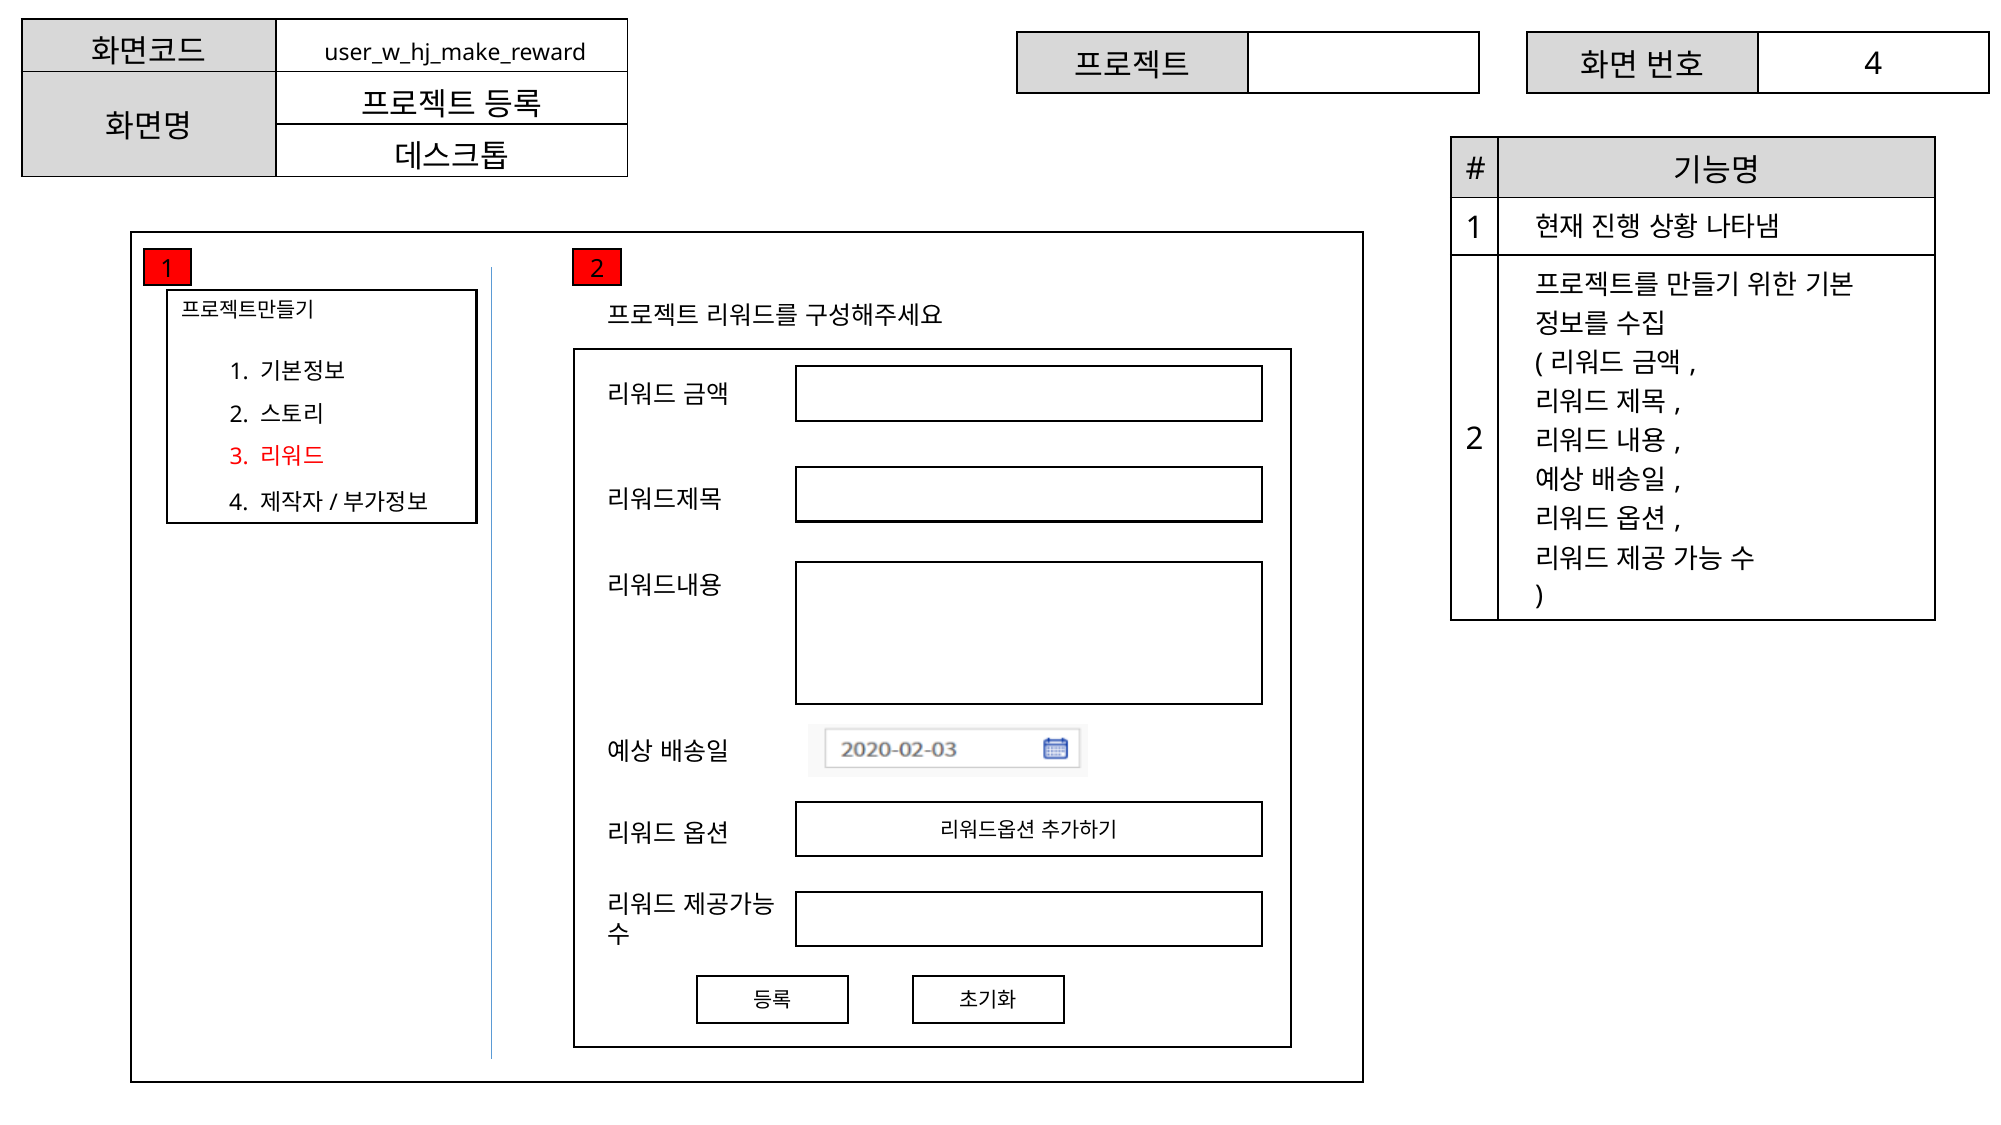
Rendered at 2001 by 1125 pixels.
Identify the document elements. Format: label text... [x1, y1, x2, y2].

table_cell 2 [1452, 256, 1497, 619]
table_cell 데스크톱 [277, 125, 627, 176]
table_cell 현재 진행 상황 나타냄 [1499, 198, 1934, 254]
text_box [130, 231, 1364, 1083]
table_header user_w_hj_make_reward [277, 20, 627, 71]
table_cell 프로젝트 등록 [277, 72, 627, 123]
table_cell 프로젝트를 만들기 위한 기본 정보를 수집 (리워드 금액, 리워드 제목, 리워드 내용, 예상 배송일, 리워드 옵션, 리워드 제공 가능 수 ) [1499, 256, 1934, 619]
table_header 4 [1759, 33, 1988, 92]
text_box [573, 249, 1291, 1047]
table_header # [1452, 138, 1497, 197]
table_header 화면코드 [23, 20, 275, 71]
table_header 화면 번호 [1528, 33, 1757, 92]
table_header 프로젝트 [1018, 33, 1247, 92]
table_cell 화면명 [23, 72, 275, 176]
table_header [1249, 33, 1478, 92]
table_cell 1 [1452, 198, 1497, 254]
table_header 기능명 [1499, 138, 1934, 197]
